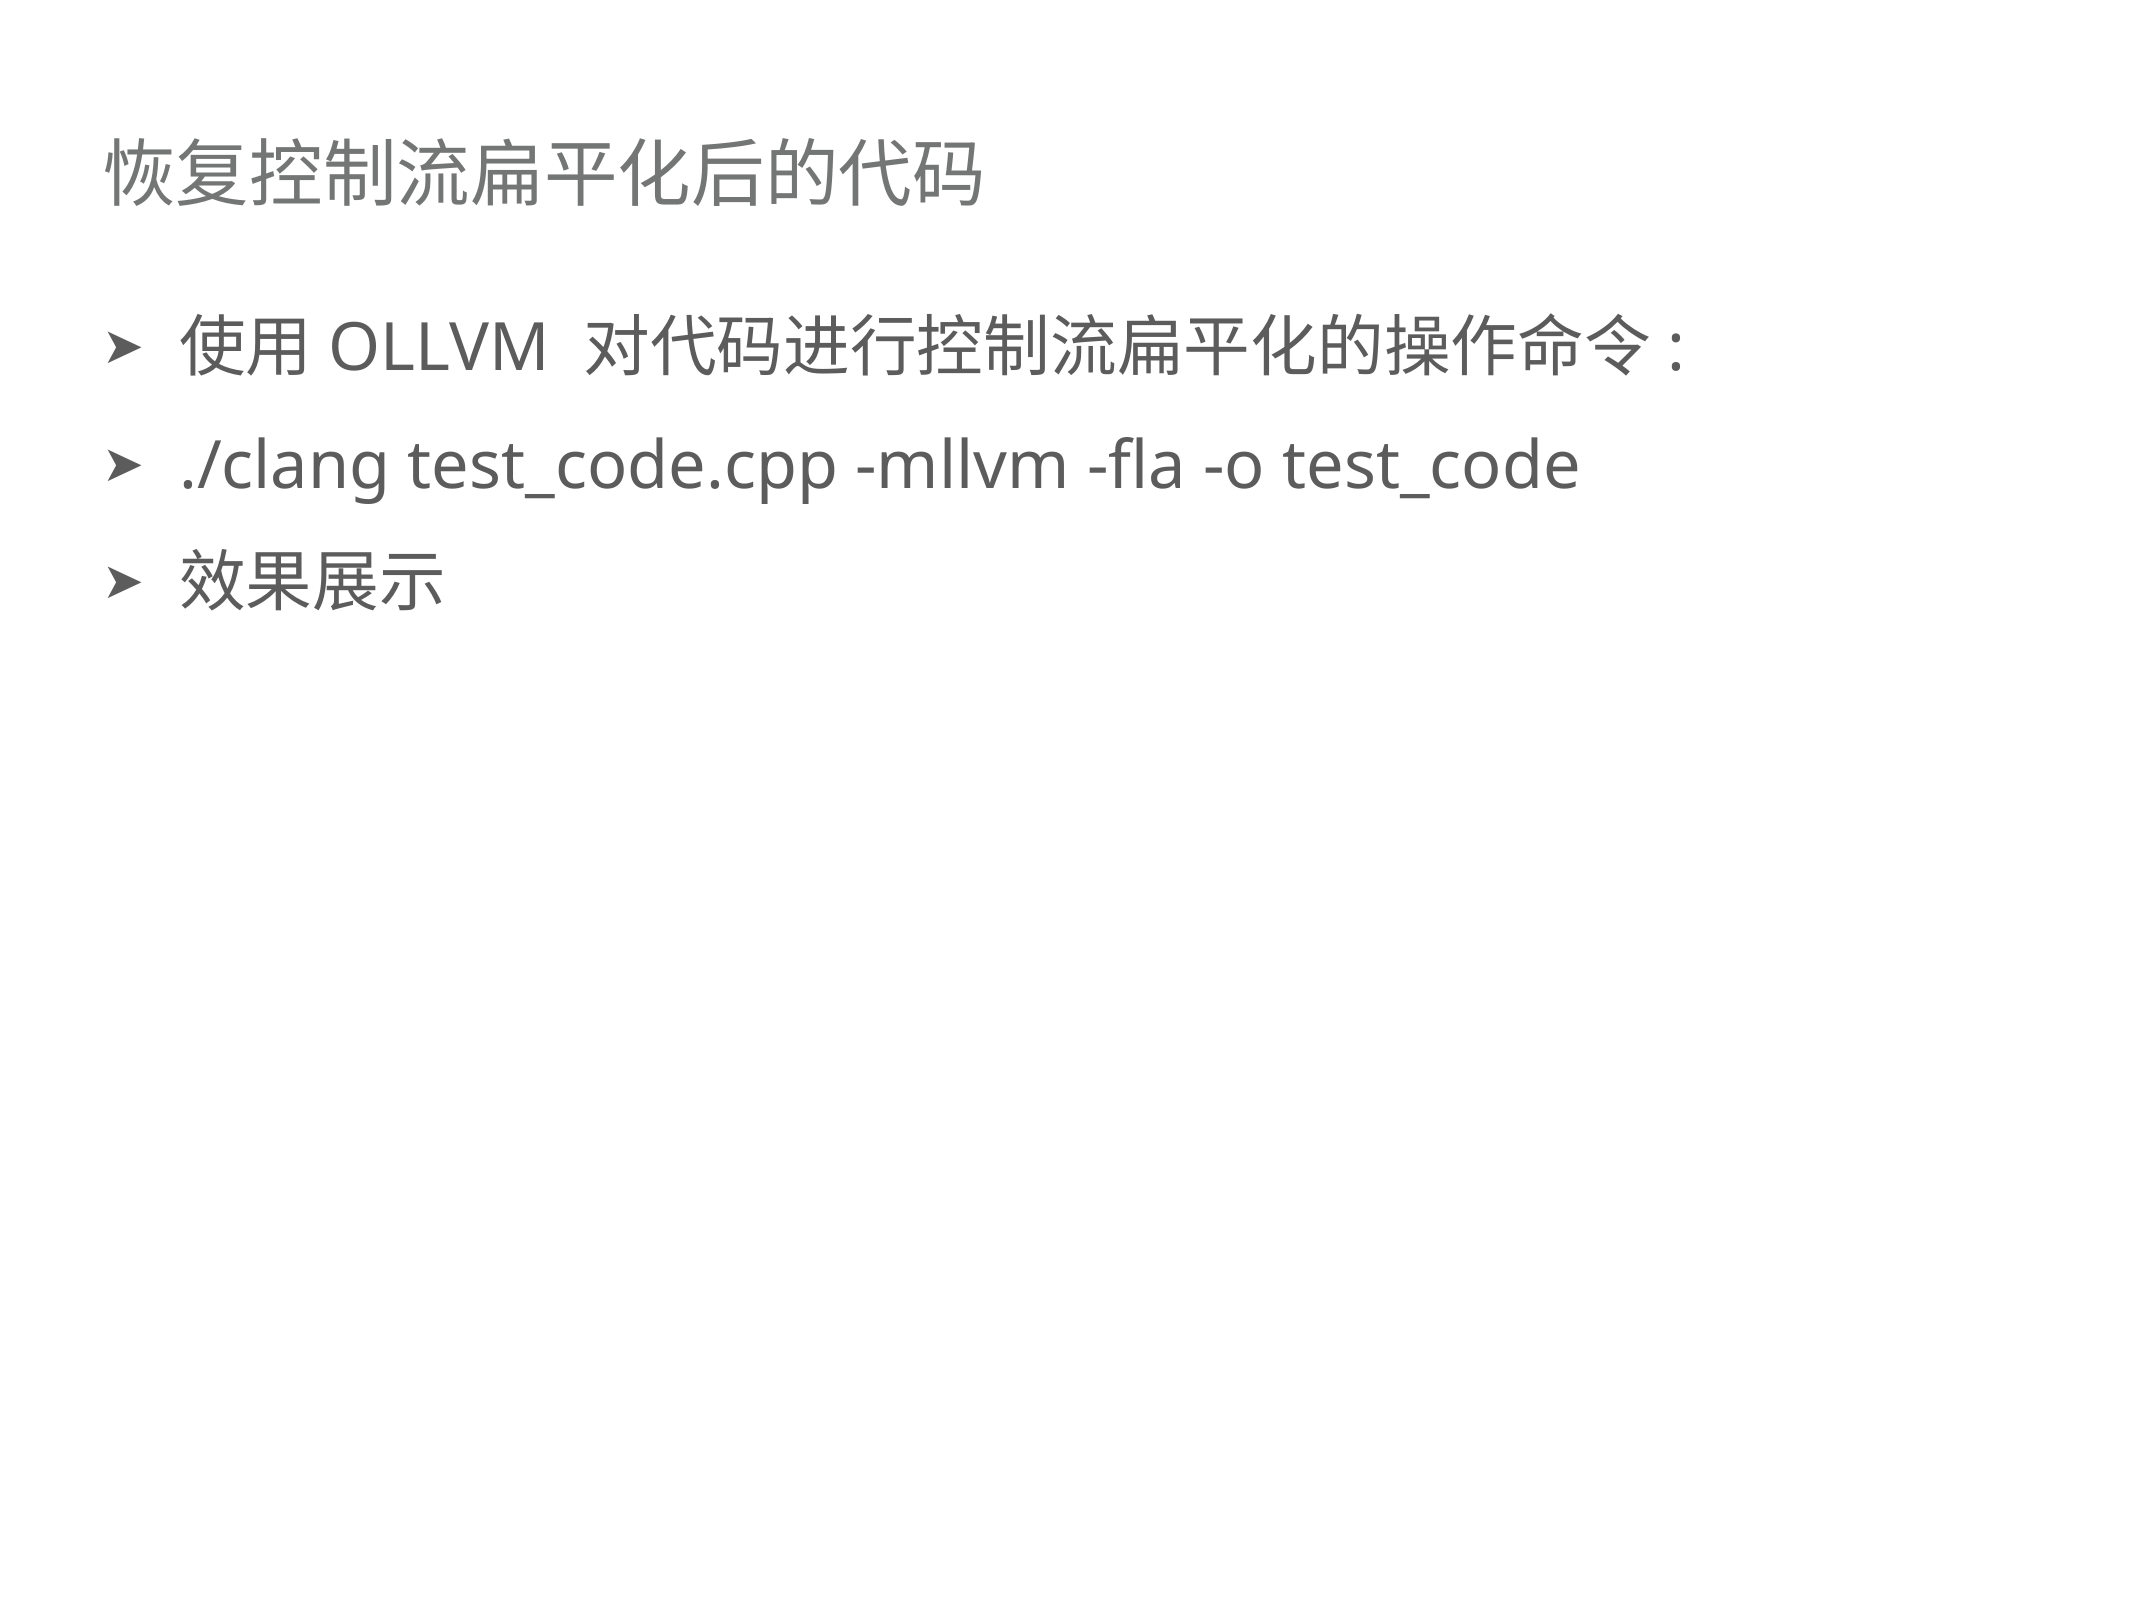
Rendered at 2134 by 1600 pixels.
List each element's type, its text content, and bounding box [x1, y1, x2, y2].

title 恢复控制流扁平化后的代码 [93, 118, 2041, 238]
list 使用OLLVM 对代码进行控制流扁平化的操作命令: ./clang test_code.cpp -mllvm -fla -o test_code 效果展示 [93, 295, 2041, 1482]
